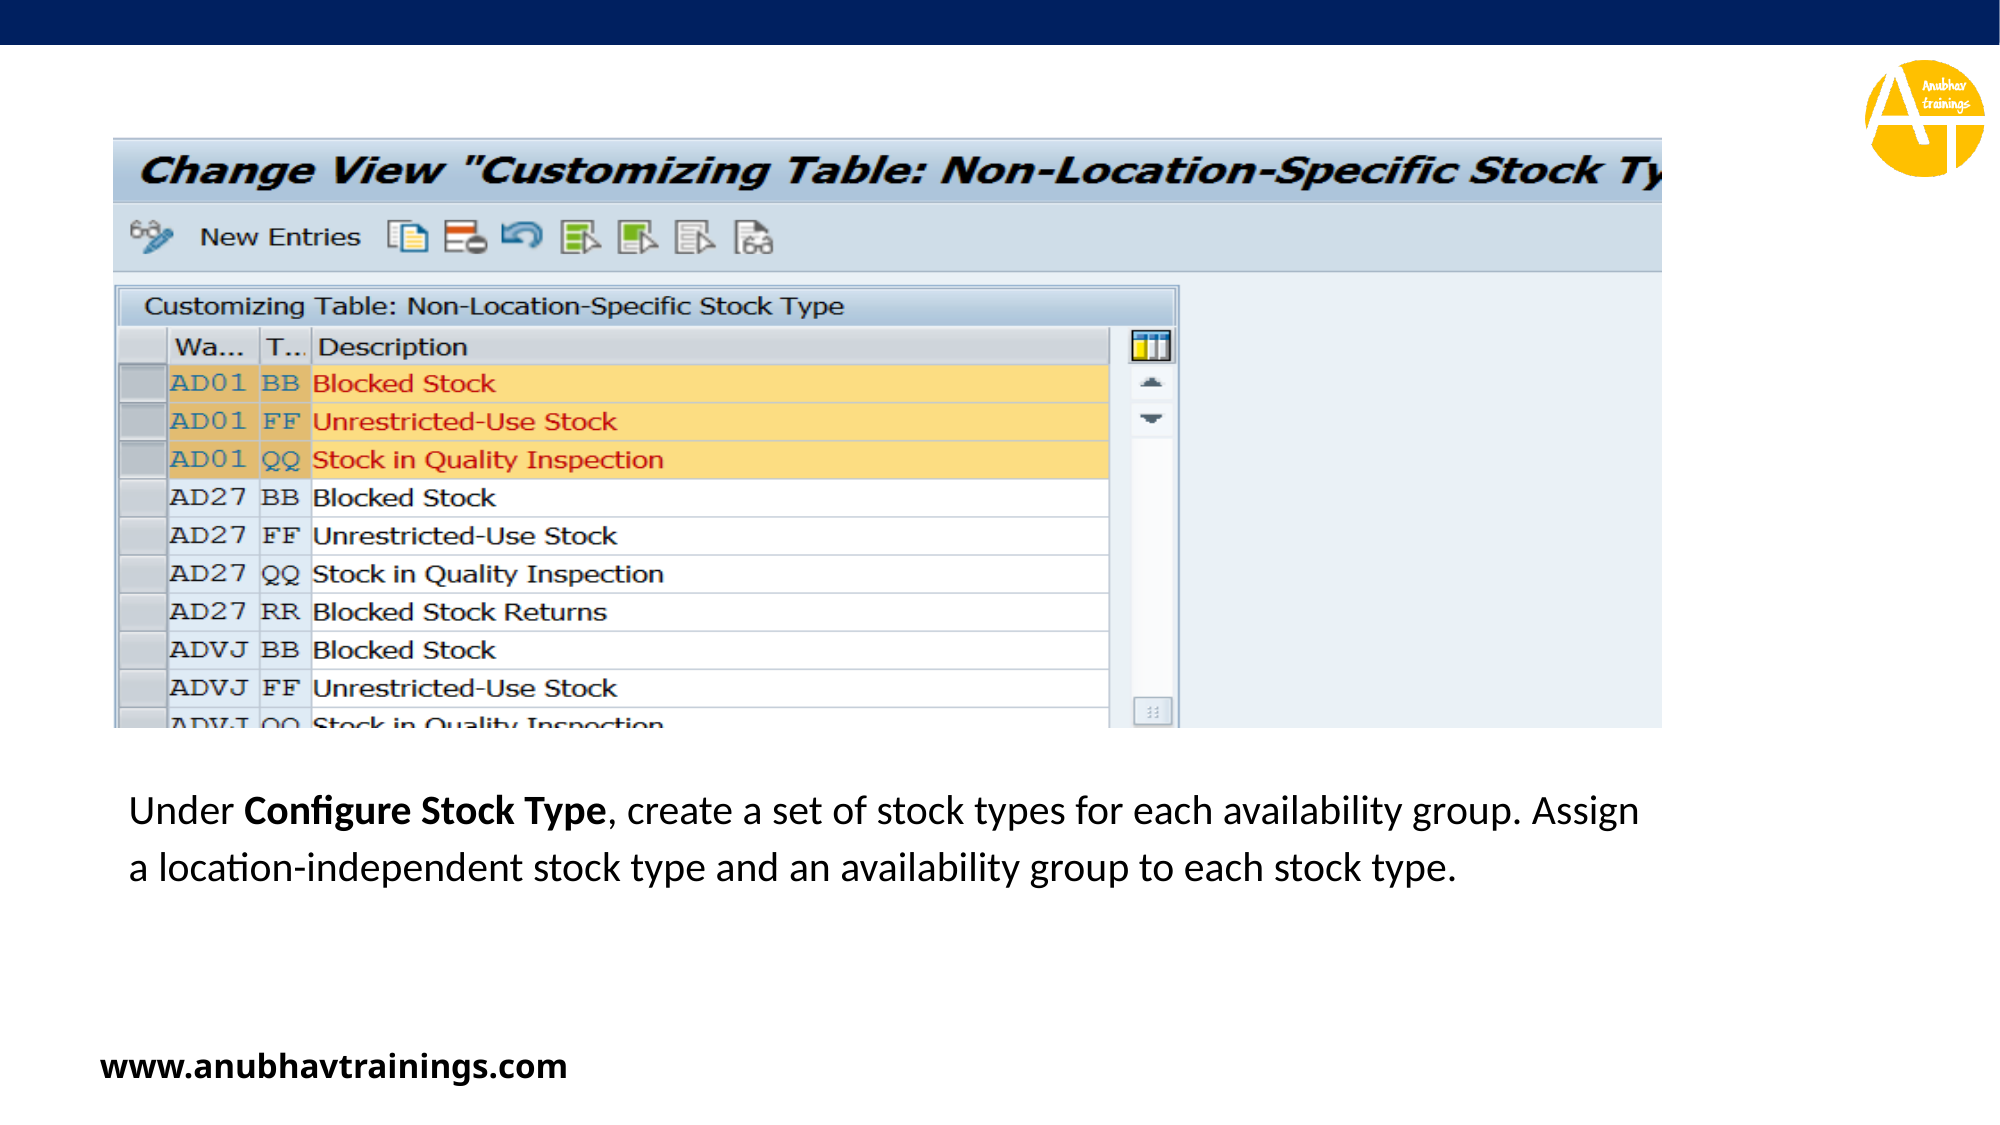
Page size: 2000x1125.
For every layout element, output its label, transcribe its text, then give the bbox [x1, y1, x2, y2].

text_box Under Configure Stock Type, create a set of stock types for each availability group. Assign a location-independent stock type and an availability group to each stock type. [113, 767, 1662, 898]
picture [113, 136, 1662, 729]
picture [1853, 52, 1991, 187]
text_box www.anubhavtrainings.com [17, 1035, 652, 1096]
